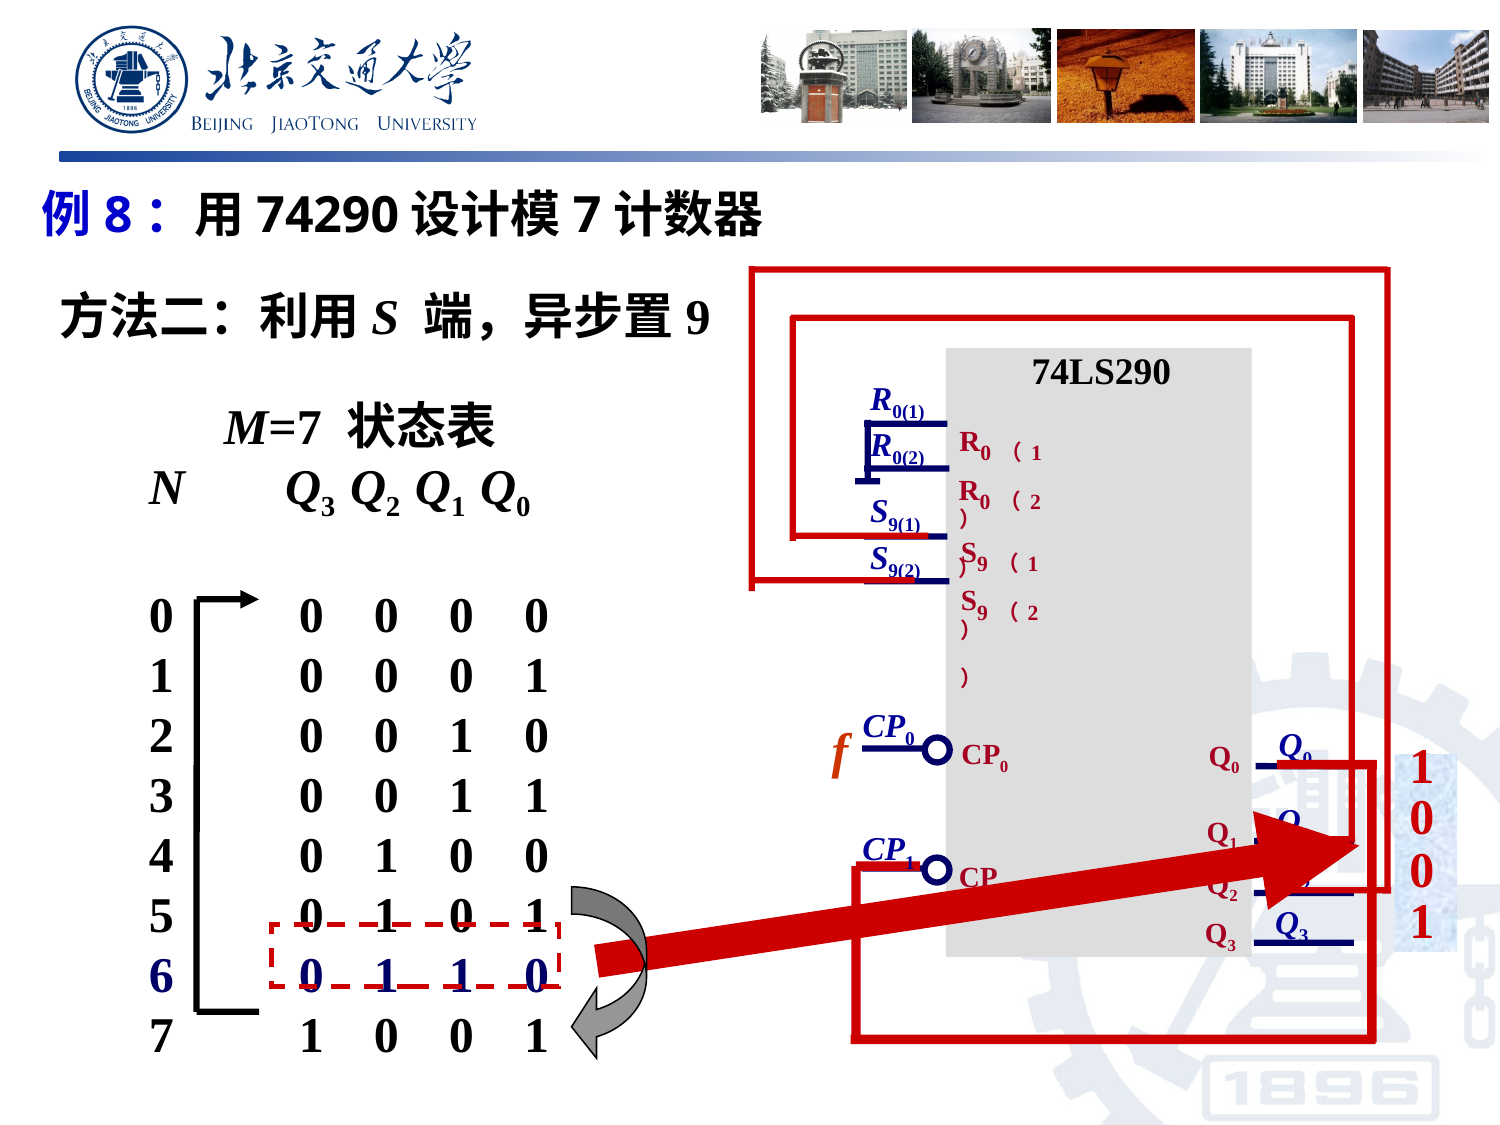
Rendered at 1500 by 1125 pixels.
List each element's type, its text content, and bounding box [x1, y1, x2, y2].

text_box 方法二：利用S 端，异步置9 [752, 277, 944, 352]
picture [1200, 29, 1357, 123]
text_box M=7 状态表 N Q3 Q2 Q1 Q0 0 0 0 0 0 1 0 0 0 1 2 0 0 1 0 3 0 0 1 1 4 0 1 0 0 5 0 1 0 1 6 0 1 1 0 7 1 0 0 1 [134, 386, 610, 1070]
text_box [271, 924, 559, 987]
picture [73, 23, 480, 136]
text_box 例8：用74290设计模7计数器 [27, 174, 1394, 250]
picture [912, 28, 1051, 123]
picture [1057, 29, 1195, 123]
text_box [571, 886, 647, 1059]
text_box 1 0 0 1 [1394, 754, 1458, 952]
picture [1356, 652, 1387, 890]
text_box f [790, 710, 849, 786]
picture [1363, 30, 1489, 123]
text_box [196, 593, 260, 606]
picture [1021, 891, 1371, 1039]
text_box 0110 [1399, 737, 1463, 969]
picture [761, 30, 907, 123]
text_box 方法二：利用S 端，异步置9 [44, 277, 751, 352]
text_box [854, 339, 1356, 958]
picture [1021, 652, 1500, 1125]
